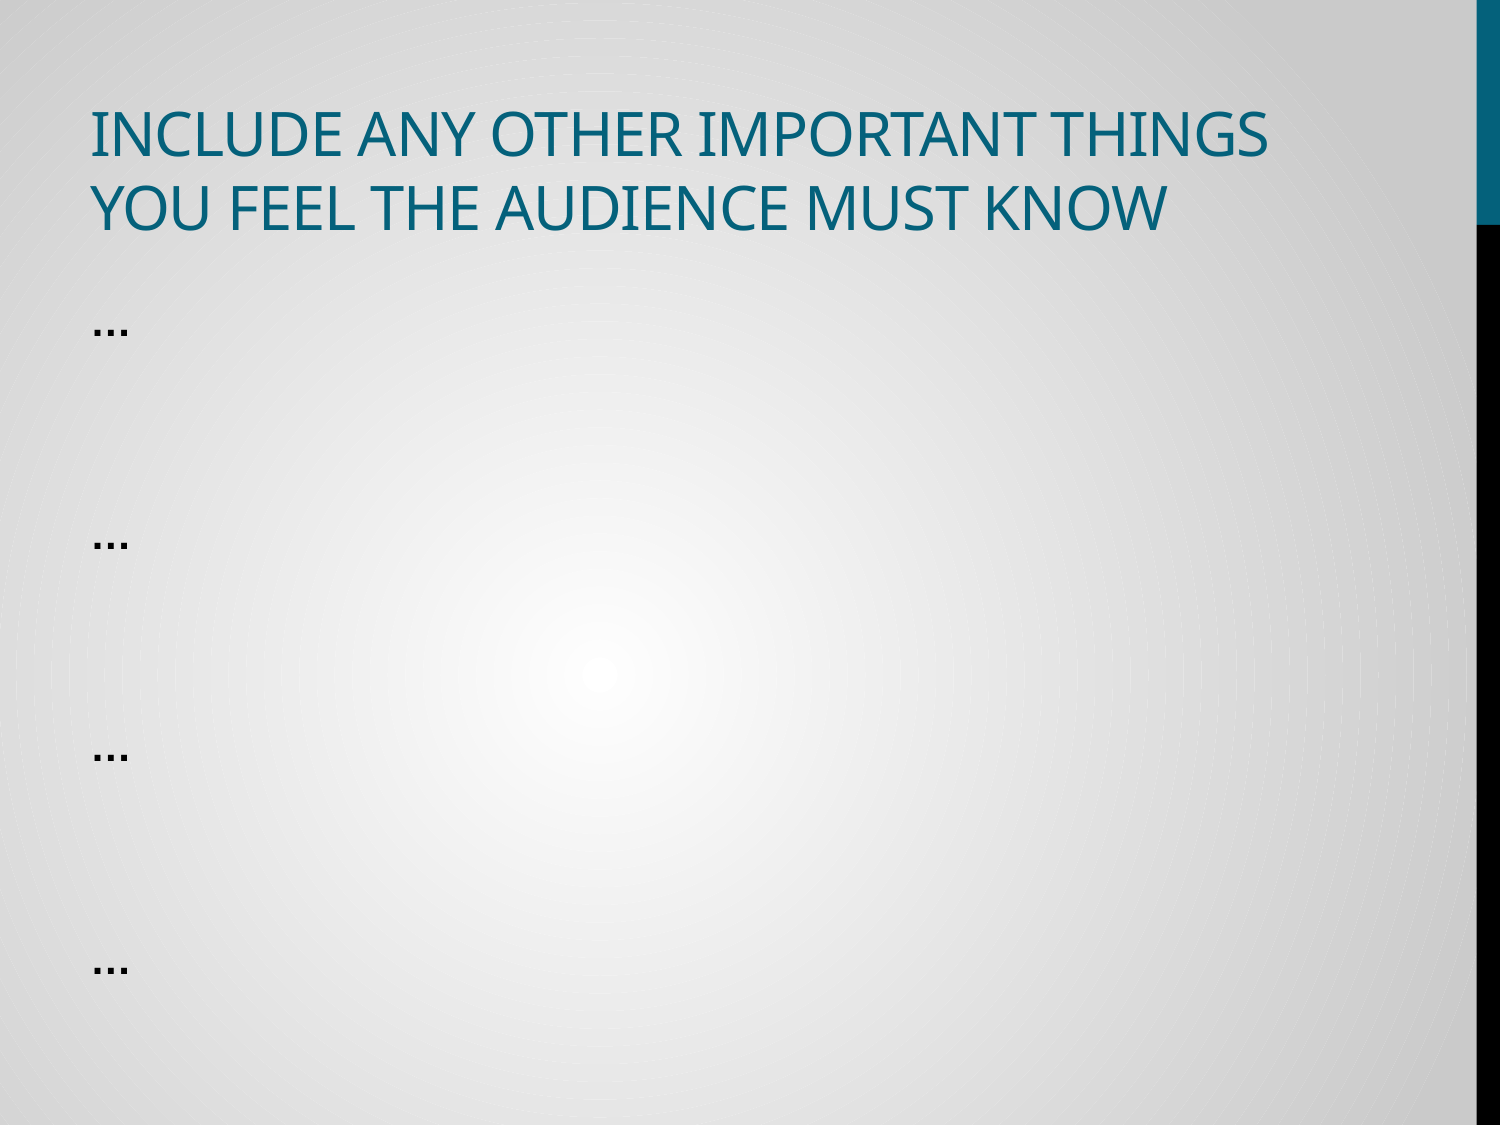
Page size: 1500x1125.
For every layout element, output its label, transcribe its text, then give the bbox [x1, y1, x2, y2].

title Include any other important things you feel the audience must know [75, 25, 1325, 250]
list … … … … … … None. The other important things are a lie. And so was the cake. [75, 287, 1325, 1005]
